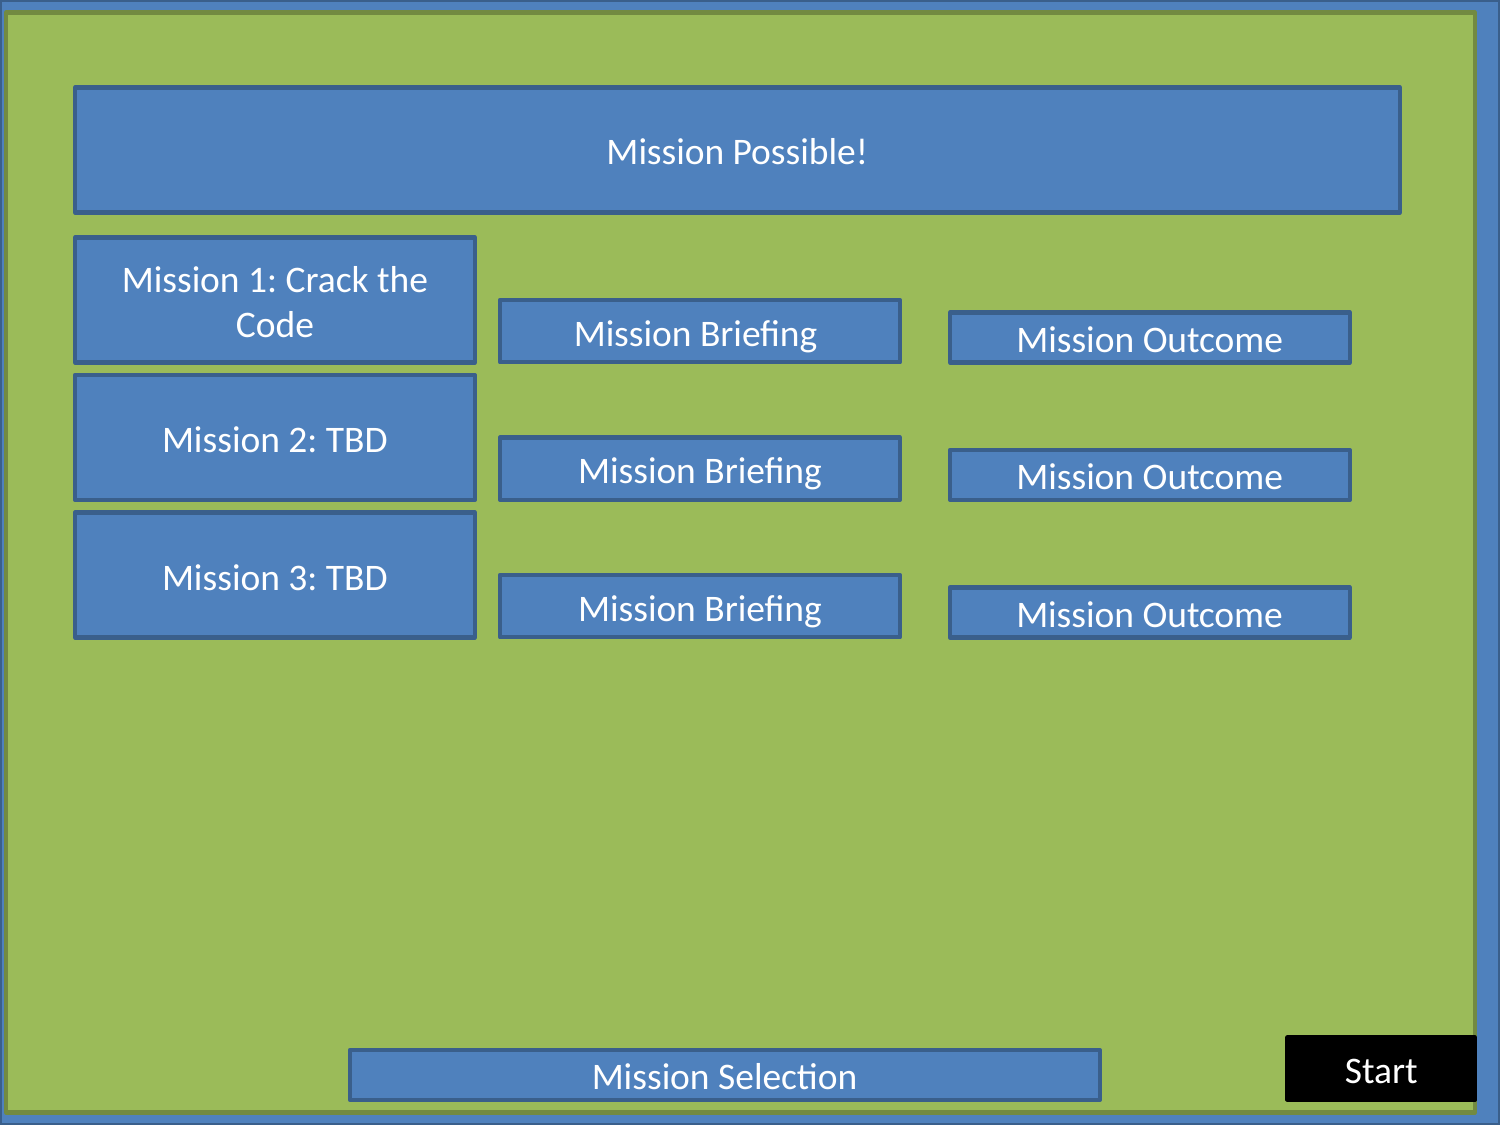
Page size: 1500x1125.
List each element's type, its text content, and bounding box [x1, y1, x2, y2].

text_box Mission Briefing [498, 298, 902, 364]
text_box Mission Briefing [498, 573, 902, 639]
text_box [0, 0, 1500, 1125]
text_box Mission Outcome [948, 448, 1352, 502]
text_box [4, 10, 1477, 1115]
text_box Mission Briefing [498, 435, 902, 502]
text_box Start [1285, 1035, 1477, 1102]
text_box Mission Selection [348, 1048, 1102, 1102]
text_box Mission 3: TBD [73, 510, 477, 640]
text_box Mission Outcome [948, 310, 1352, 365]
text_box Mission Outcome [948, 585, 1352, 640]
text_box Mission Possible! [73, 85, 1402, 215]
text_box Mission 2: TBD [73, 373, 477, 502]
text_box Mission 1: Crack the Code [73, 235, 477, 365]
